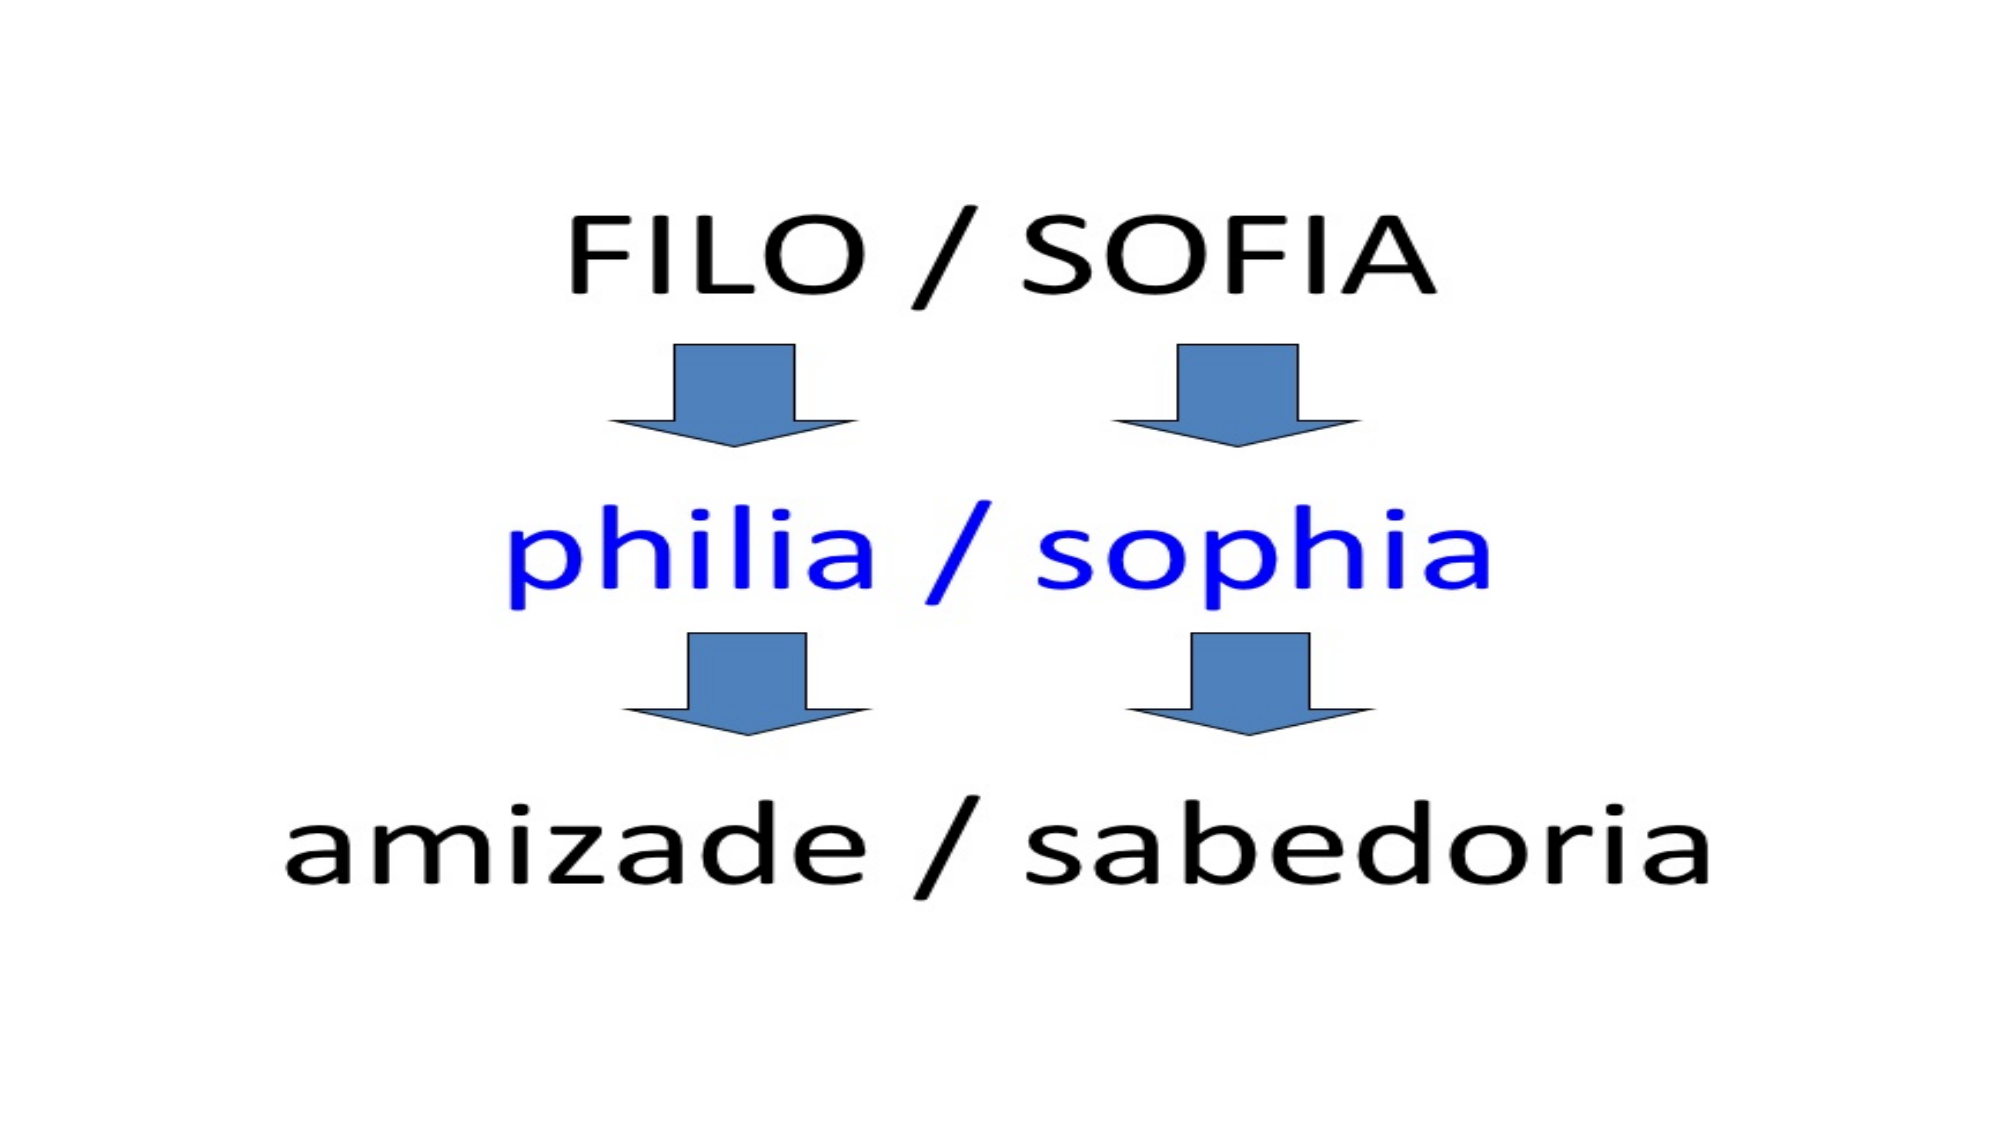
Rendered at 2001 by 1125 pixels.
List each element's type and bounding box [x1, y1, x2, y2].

picture [159, 135, 1840, 1020]
